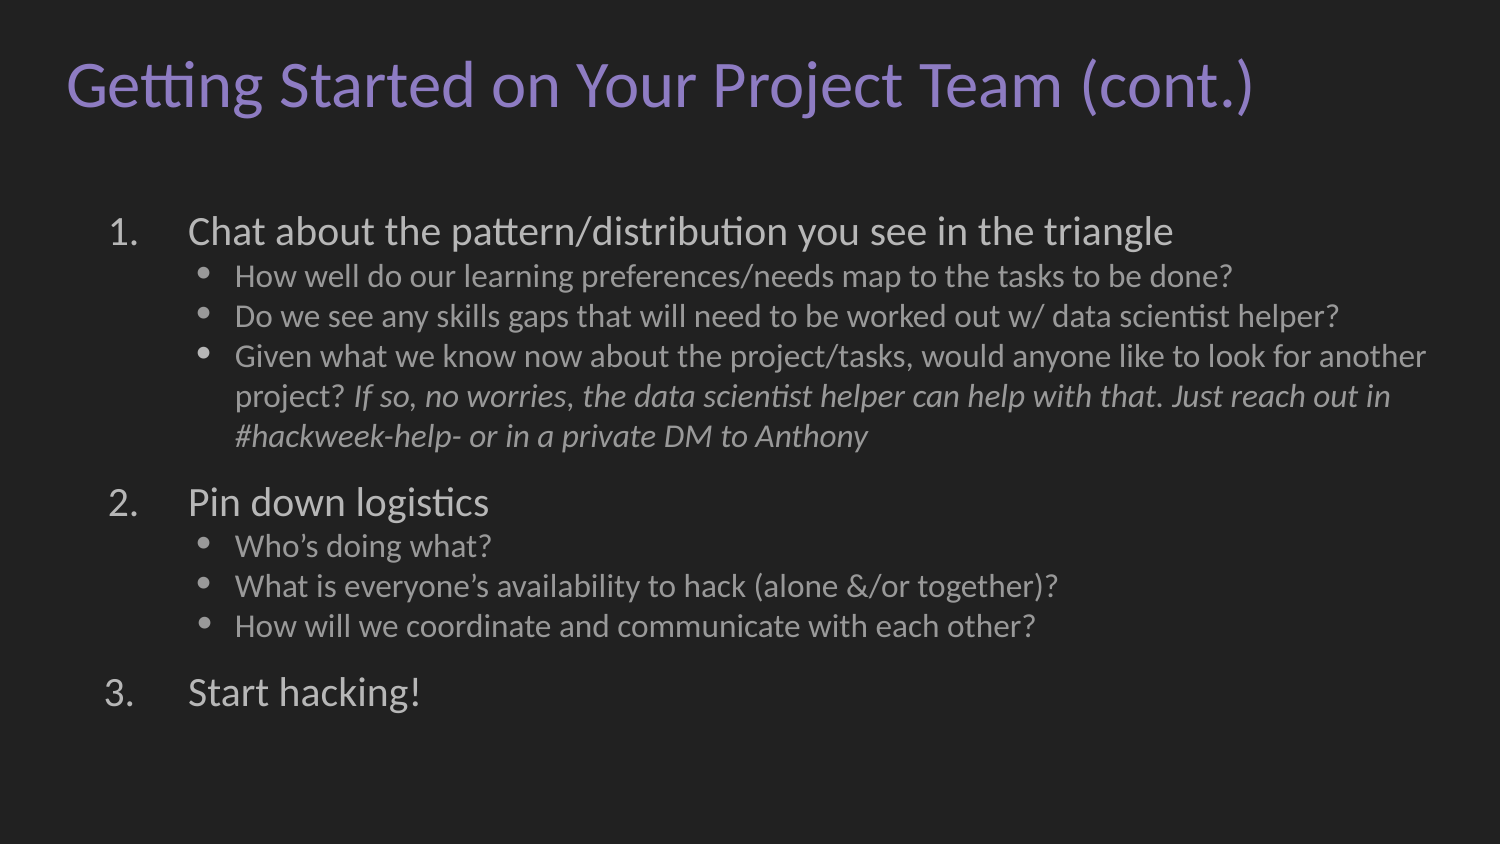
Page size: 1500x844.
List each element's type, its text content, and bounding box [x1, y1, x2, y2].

title Getting Started on Your Project Team (cont.) [51, 35, 1480, 130]
list Chat about the pattern/distribution you see in the triangle How well do our learning preferences/needs map to the tasks to be done? Do we see any skills gaps that will need to be worked out w/ data scientist helper? Given what we know now about the project/tasks, would anyone like to look for another project? If so, no worries, the data scientist helper can help with that. Just reach out in #hackweek-help- or in a private DM to Anthony Pin down logistics Who’s doing what? What is everyone’s availability to hack (alone &/or together)? How will we coordinate and communicate with each other? Start hacking! [88, 189, 1446, 776]
